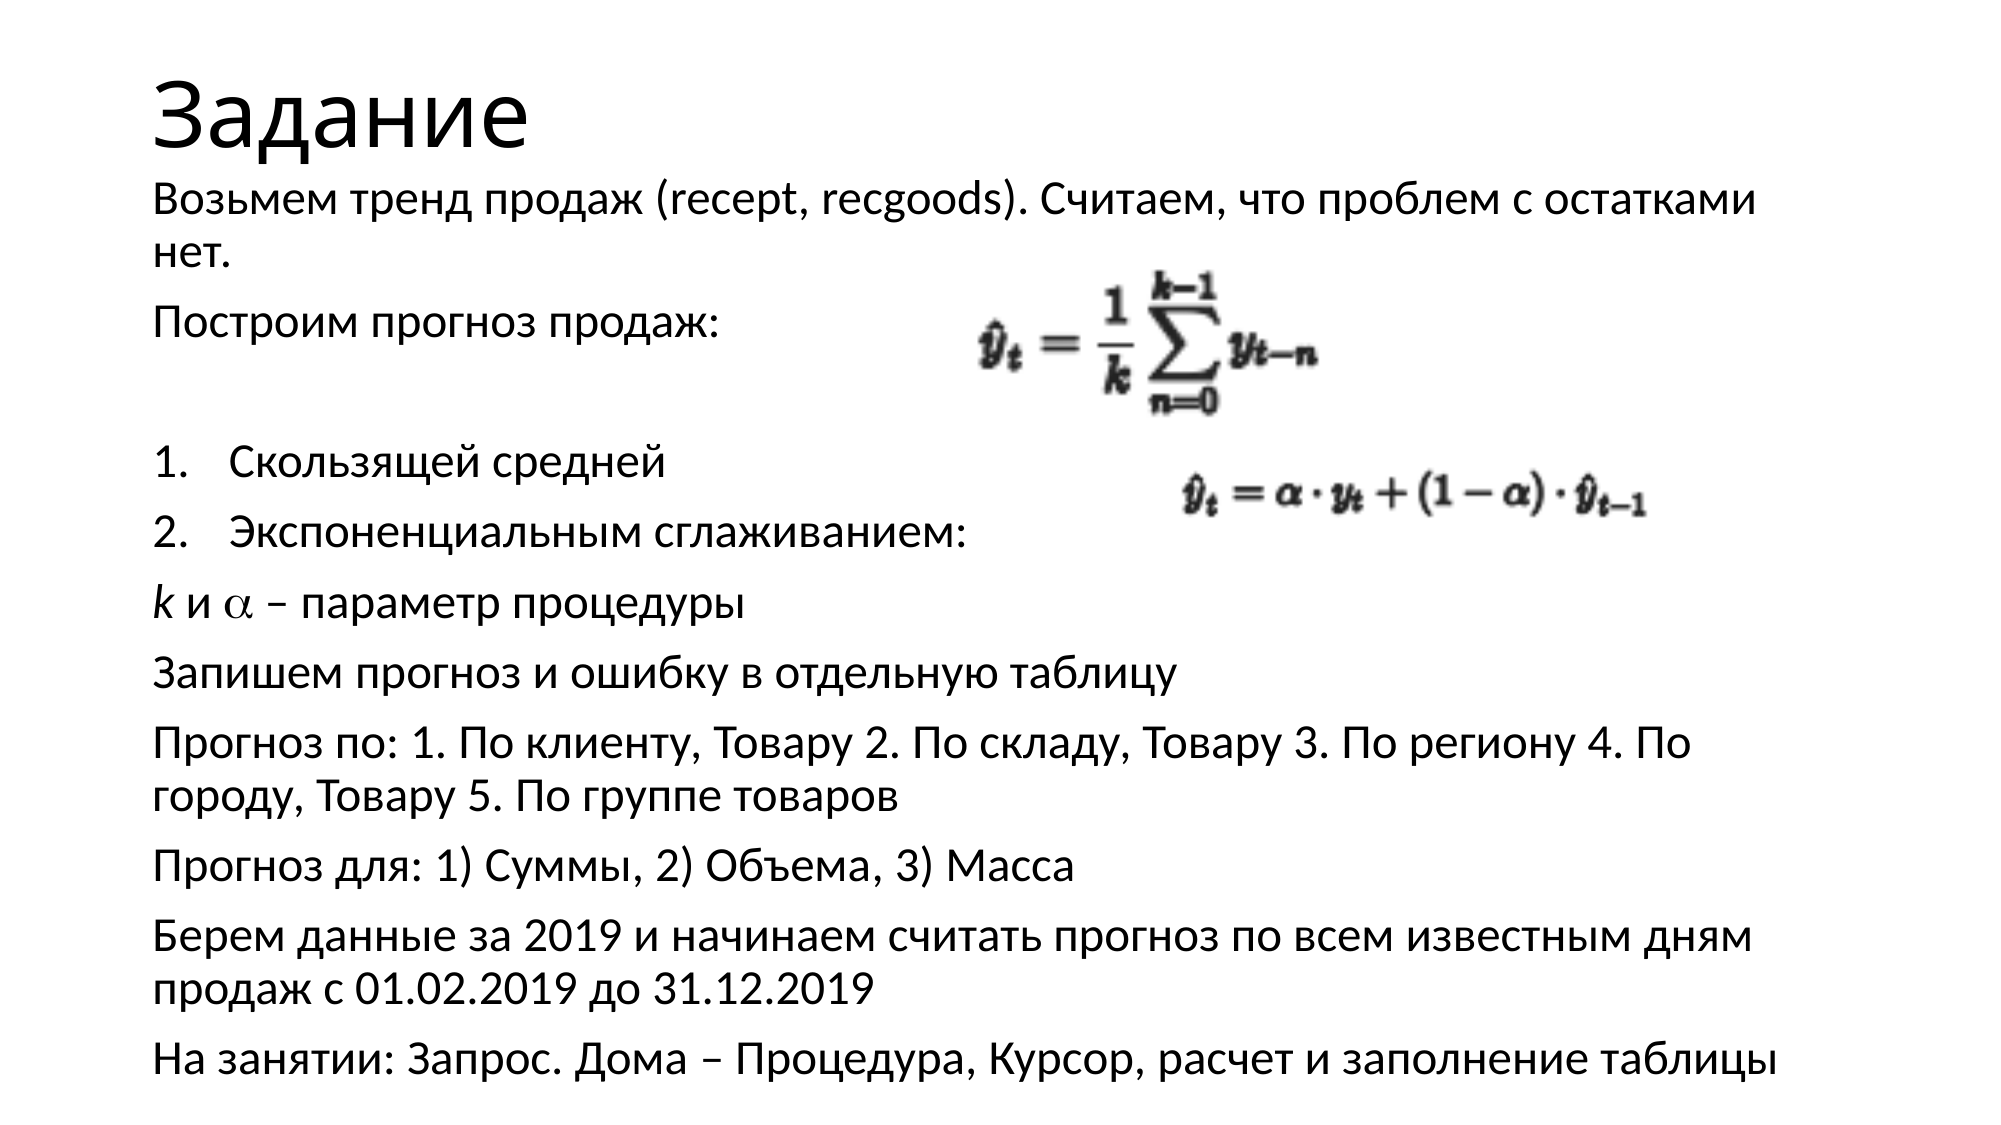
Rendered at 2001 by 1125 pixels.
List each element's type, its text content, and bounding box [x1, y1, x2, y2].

picture [969, 221, 1656, 563]
title Задание [137, 8, 1863, 164]
list Возьмем тренд продаж (recept, recgoods). Считаем, что проблем с остатками нет. Построим прогноз продаж: Скользящей средней Экспоненциальным сглаживанием: k и a – параметр процедуры Запишем прогноз и ошибку в отдельную таблицу Прогноз по: 1. По клиенту, Товару 2. По складу, Товару 3. По региону 4. По городу, Товару 5. По группе товаров Прогноз для: 1) Суммы, 2) Объема, 3) Масса Берем данные за 2019 и начинаем считать прогноз по всем известным дням продаж с 01.02.2019 до 31.12.2019 На занятии: Запрос. Дома – Процедура, Курсор, расчет и заполнение таблицы [137, 164, 1863, 1098]
